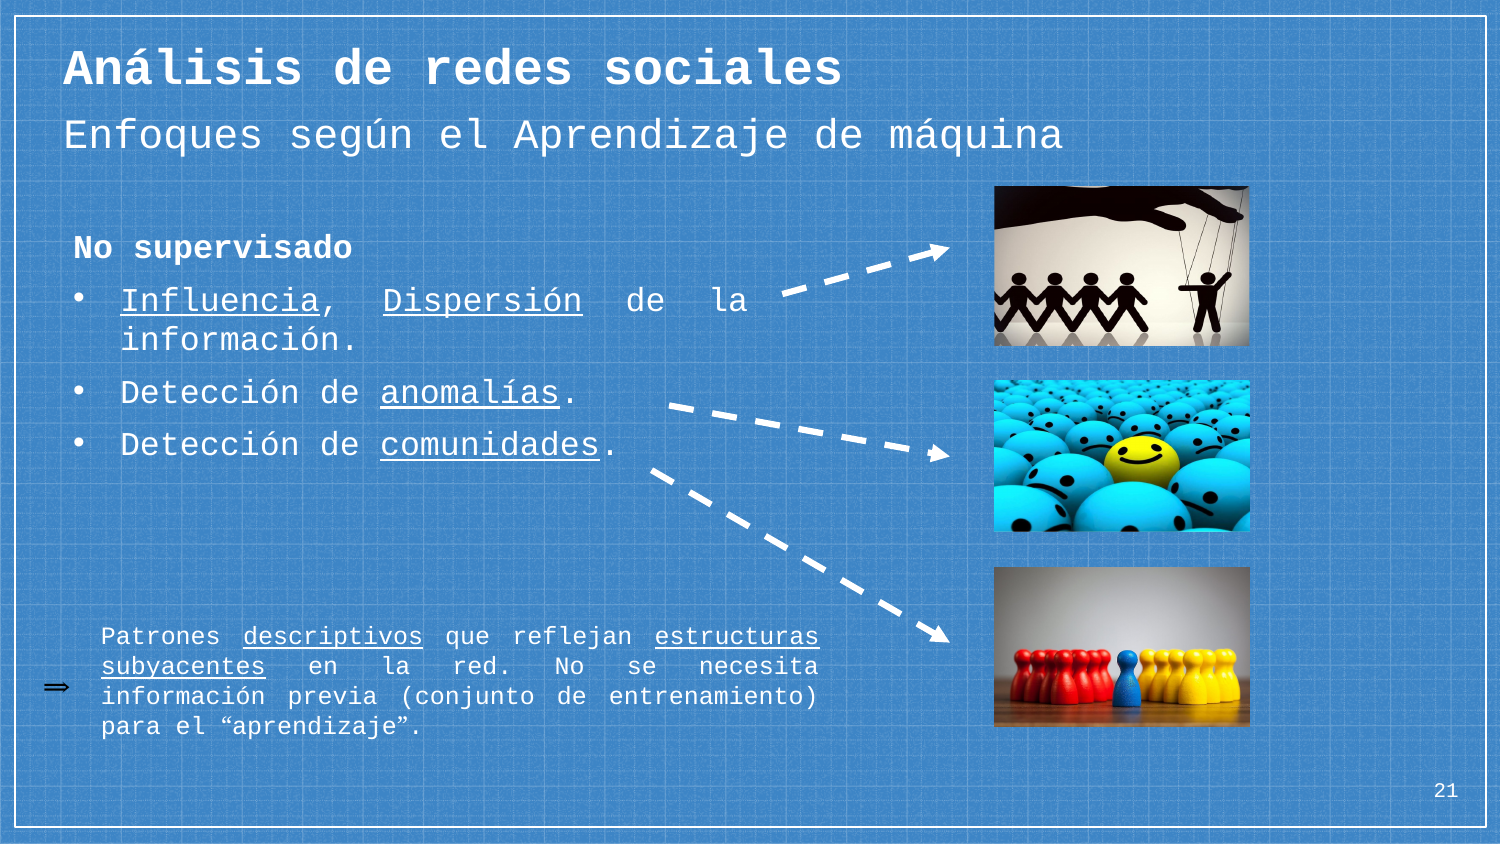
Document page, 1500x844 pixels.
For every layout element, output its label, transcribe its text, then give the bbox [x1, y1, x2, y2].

text_box Patrones descriptivos que reflejan estructuras subyacentes en la red. No se necesita información previa (conjunto de entrenamiento) para el “aprendizaje”. [85, 604, 835, 802]
list No supervisado Influencia, Dispersión de la información. Detección de anomalías. Detección de comunidades. [58, 211, 764, 506]
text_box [782, 247, 951, 295]
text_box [651, 469, 951, 643]
slide_number 21 [1398, 761, 1474, 810]
text_box Análisis de redes sociales [48, 19, 1324, 211]
picture [0, 0, 1500, 844]
text_box Enfoques según el Aprendizaje de máquina [48, 92, 1130, 188]
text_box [668, 405, 951, 457]
